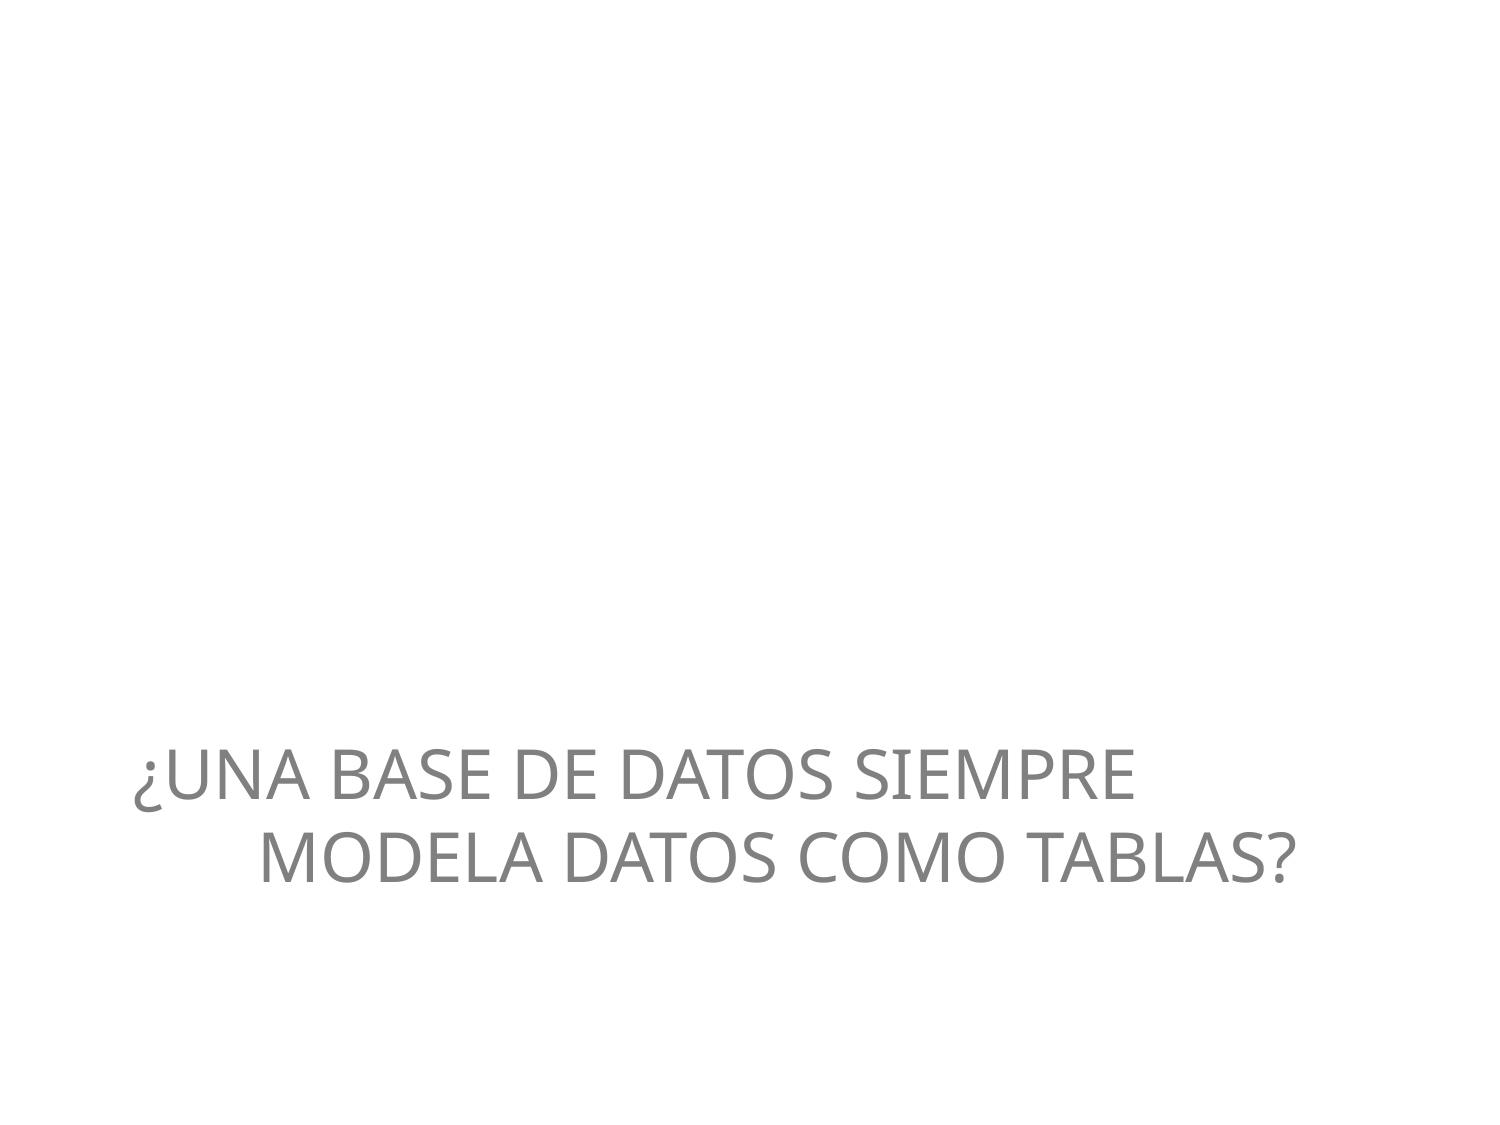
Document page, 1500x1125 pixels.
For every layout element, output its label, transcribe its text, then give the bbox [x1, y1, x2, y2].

title ¿Una base de datos siempre modela datos como tablas? [118, 722, 1394, 947]
